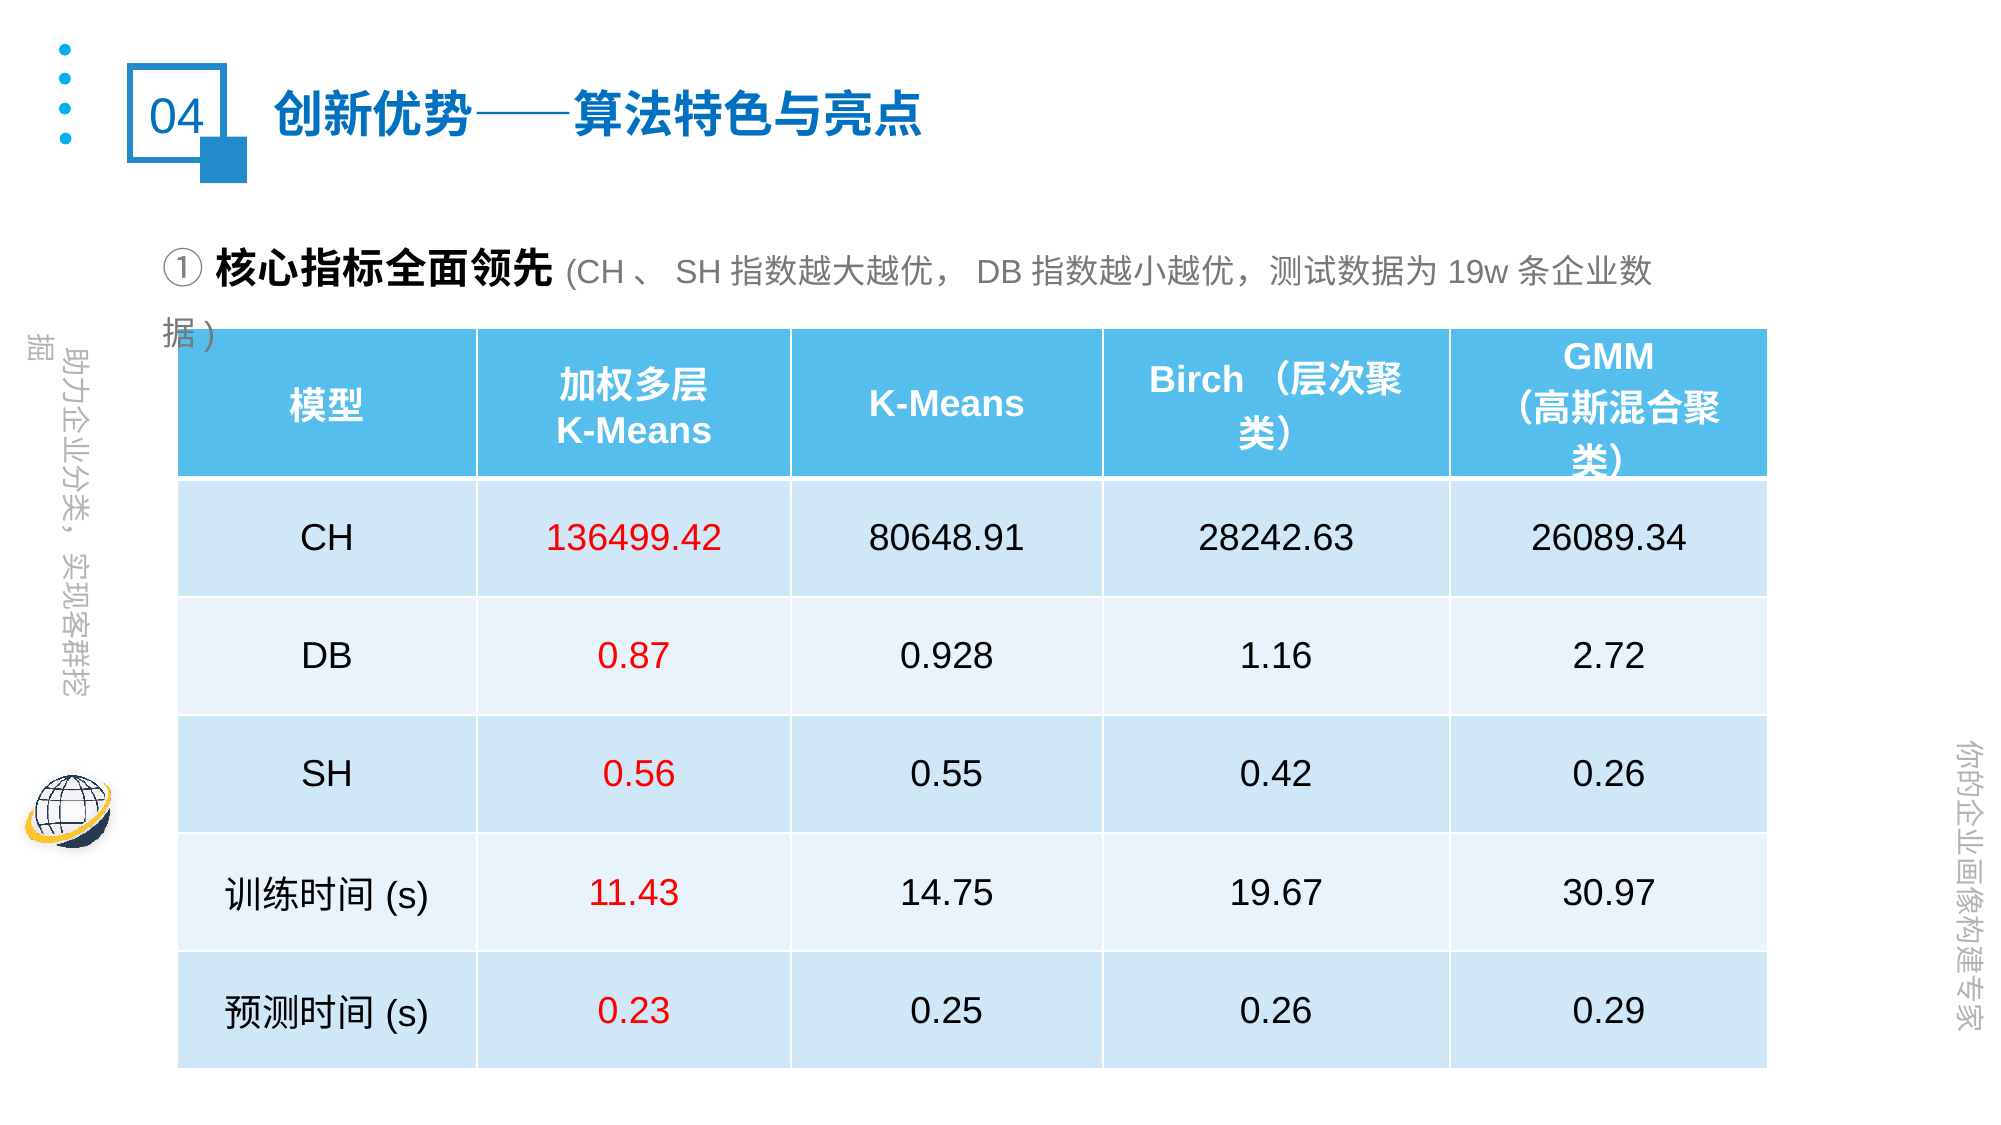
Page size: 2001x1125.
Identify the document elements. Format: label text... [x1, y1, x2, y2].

table_cell 11.43 [478, 834, 790, 950]
text_box 创新优势——算法特色与亮点 [258, 75, 1061, 151]
table_cell 0.56 [478, 716, 790, 832]
table_cell 30.97 [1451, 834, 1767, 950]
table_cell CH [178, 481, 476, 596]
table_cell 训练时间(s) [178, 834, 476, 950]
text_box ①核心指标全面领先(CH、SH指数越大越优，DB指数越小越优，测试数据为19w条企业数据) [148, 209, 1668, 360]
picture [23, 767, 117, 853]
table_cell SH [178, 716, 476, 832]
table_header K-Means [792, 360, 1102, 476]
text_box [199, 136, 248, 184]
table_cell 0.55 [792, 716, 1102, 832]
table_cell 80648.91 [792, 481, 1102, 596]
table_cell 14.75 [792, 834, 1102, 950]
table_cell 26089.34 [1451, 481, 1767, 596]
table_cell 0.928 [792, 598, 1102, 714]
table_cell 0.26 [1451, 716, 1767, 832]
table_cell 0.26 [1104, 952, 1449, 1068]
table_cell DB [178, 598, 476, 714]
table_cell 1.16 [1104, 598, 1449, 714]
table_cell 136499.42 [478, 481, 790, 596]
text_box 04 [129, 66, 224, 161]
table_cell 19.67 [1104, 834, 1449, 950]
table_header GMM （高斯混合聚类） [1451, 329, 1767, 476]
table_cell 0.23 [478, 952, 790, 1068]
table_header 模型 [178, 360, 476, 476]
table_cell 预测时间(s) [178, 952, 476, 1068]
table_cell 0.29 [1451, 952, 1767, 1068]
table_cell 2.72 [1451, 598, 1767, 714]
table_cell 28242.63 [1104, 481, 1449, 596]
table_cell 0.42 [1104, 716, 1449, 832]
table_header 加权多层 K-Means [478, 360, 790, 476]
table_cell 0.25 [792, 952, 1102, 1068]
table_header Birch（层次聚类） [1104, 360, 1449, 476]
table_cell 0.87 [478, 598, 790, 714]
